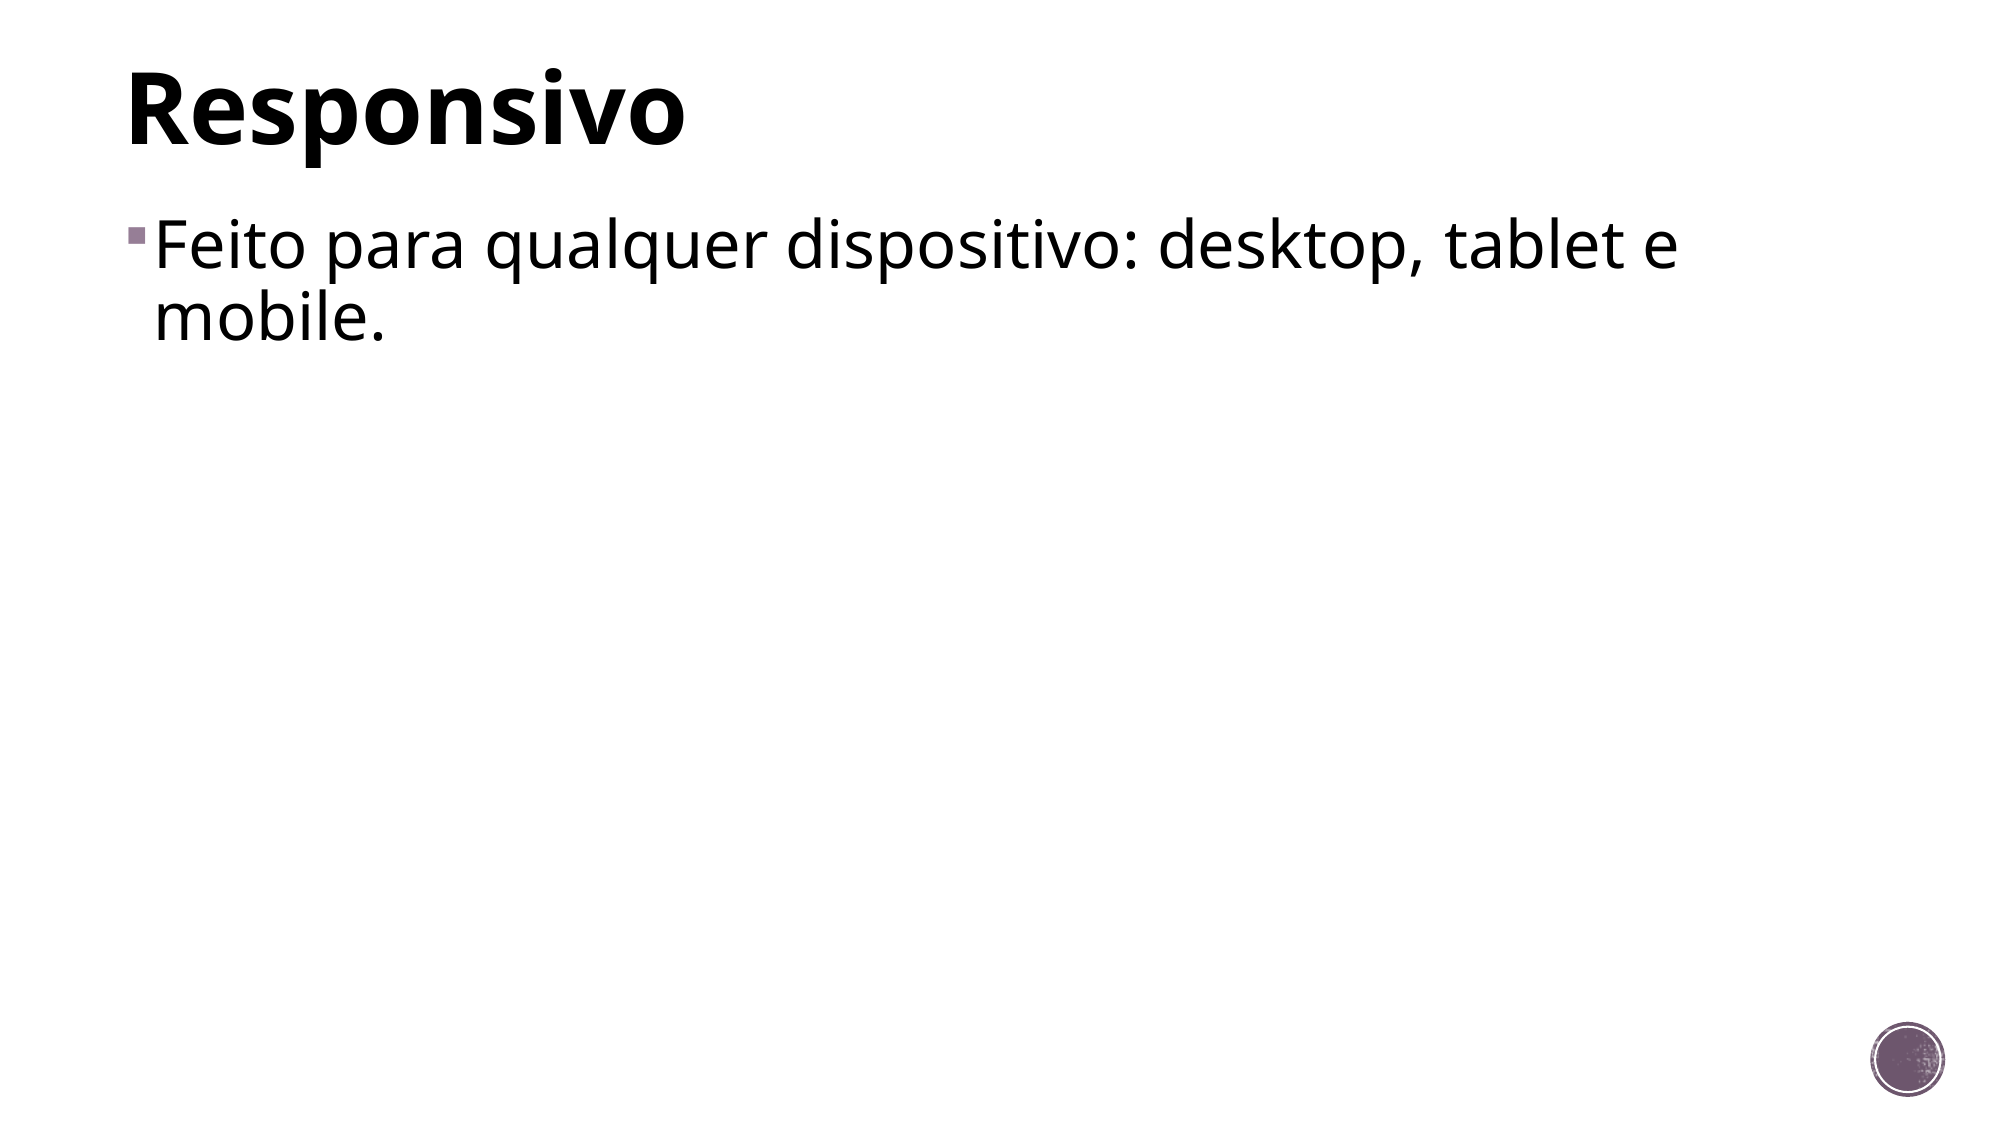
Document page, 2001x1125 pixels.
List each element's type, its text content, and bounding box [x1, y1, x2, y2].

title Responsivo [108, 48, 1475, 177]
list Feito para qualquer dispositivo: desktop, tablet e mobile. [108, 203, 1907, 1077]
